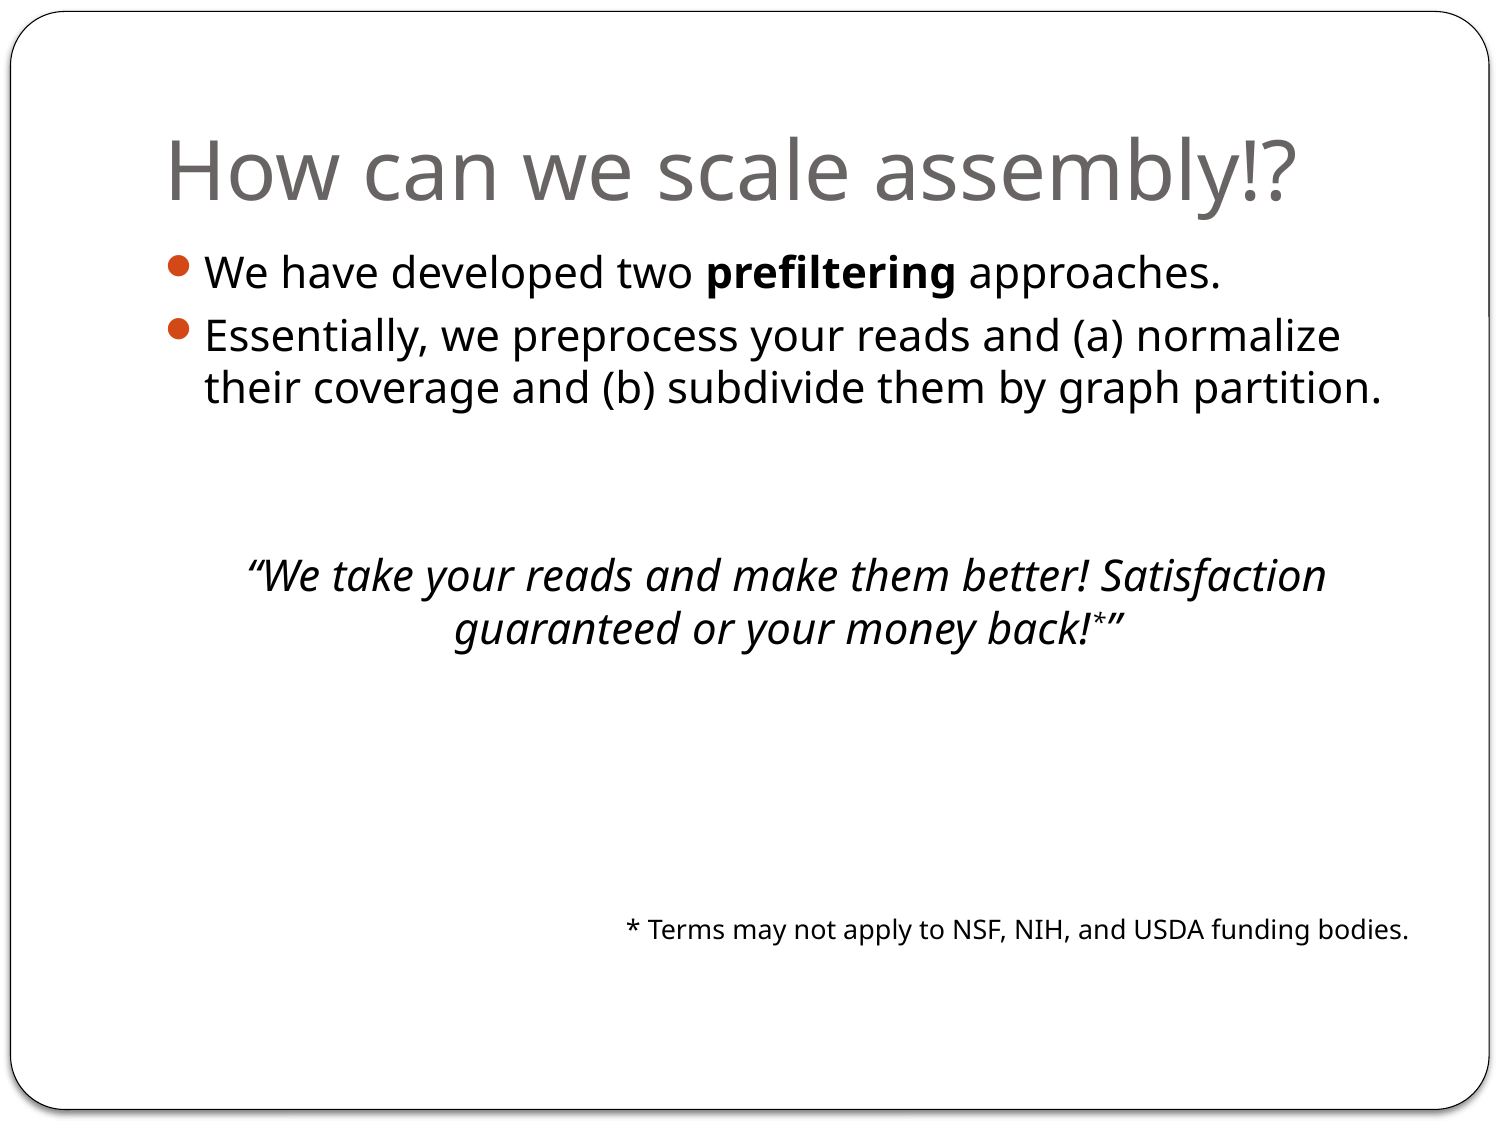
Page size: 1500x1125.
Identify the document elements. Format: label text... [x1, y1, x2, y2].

list We have developed two prefiltering approaches. Essentially, we preprocess your reads and (a) normalize their coverage and (b) subdivide them by graph partition. “We take your reads and make them better! Satisfaction guaranteed or your money back!*” * Terms may not apply to NSF, NIH, and USDA funding bodies. [150, 237, 1425, 988]
title How can we scale assembly!? [150, 45, 1425, 233]
